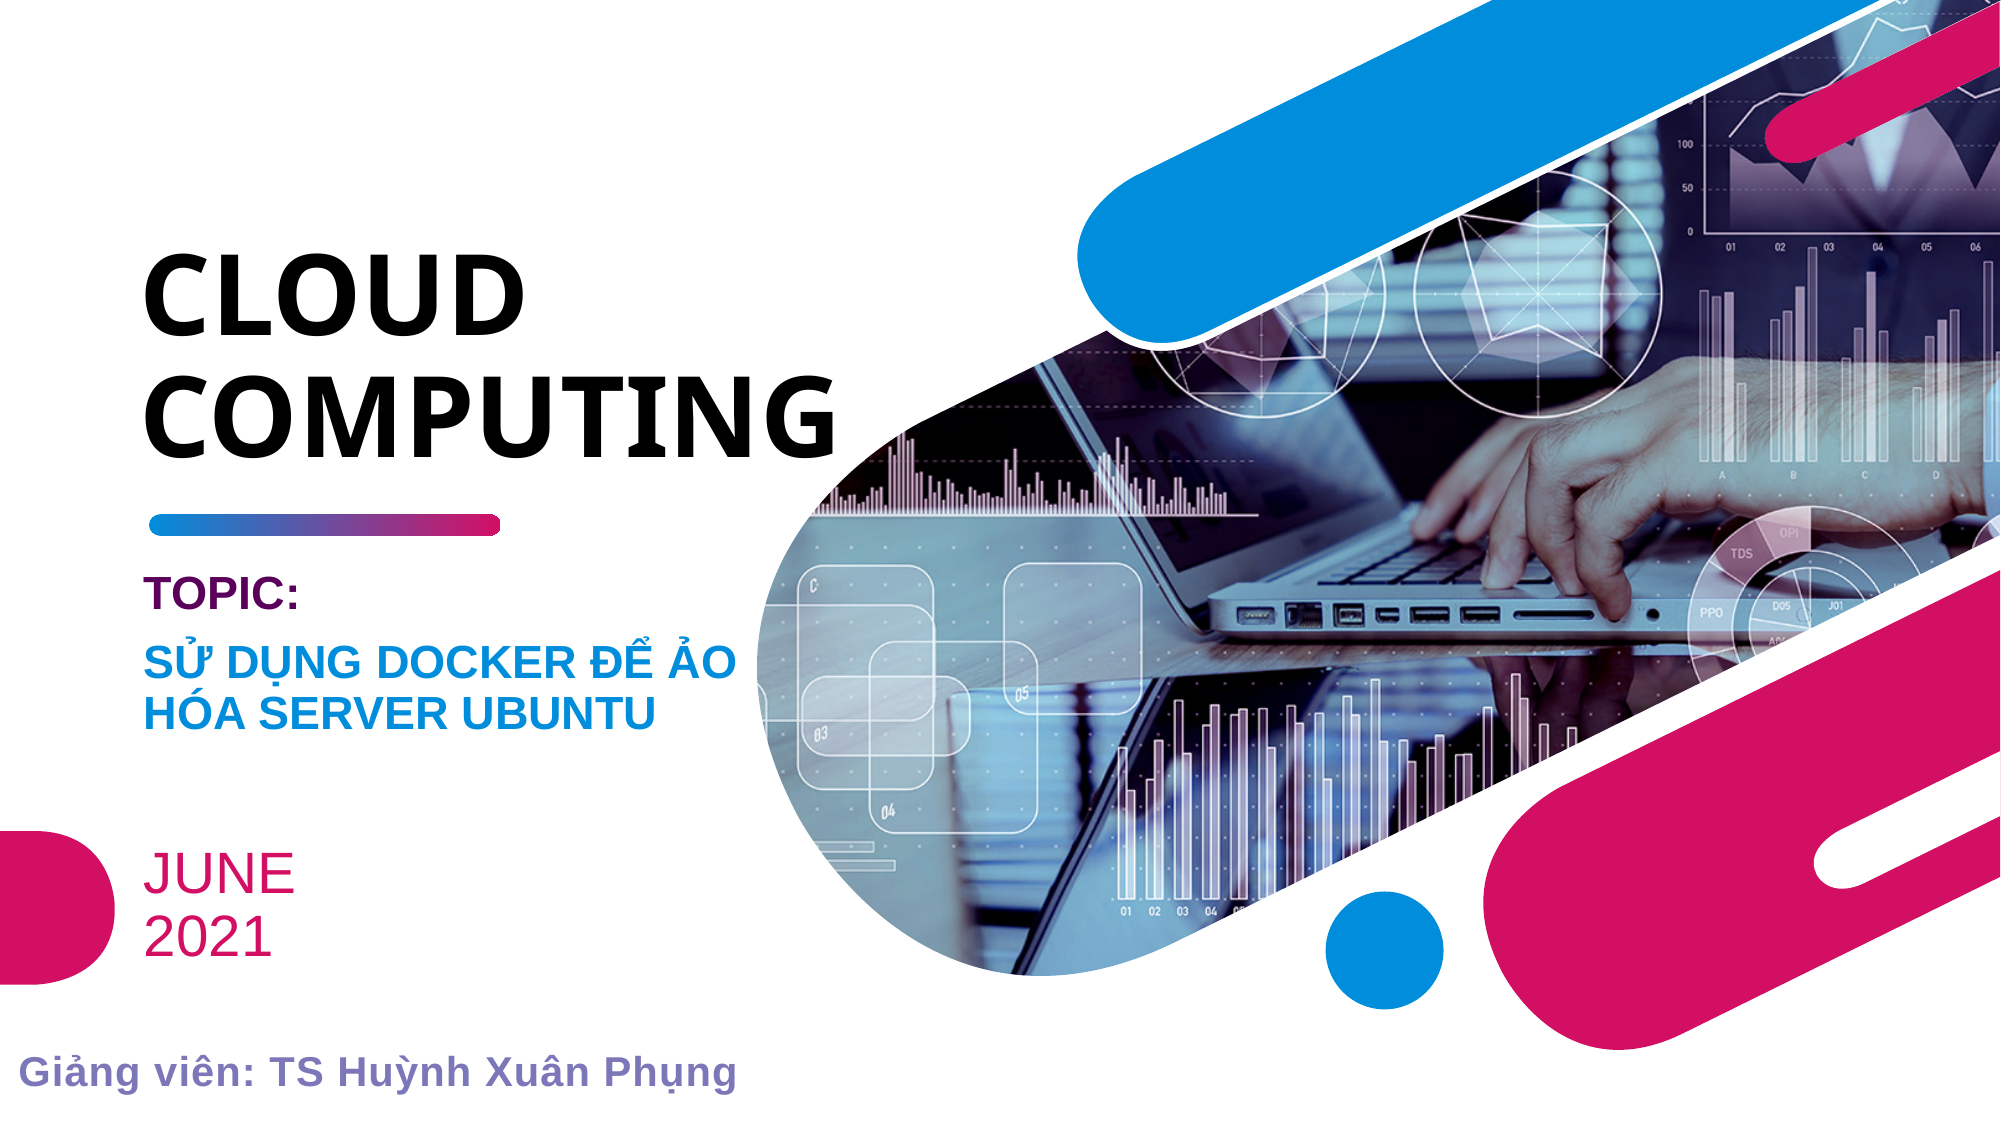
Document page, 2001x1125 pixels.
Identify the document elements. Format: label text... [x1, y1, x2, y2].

list JUNE 2021 [128, 836, 846, 992]
picture [756, 0, 2001, 976]
list TOPIC: SỬ DỤNG DOCKER ĐỂ ẢO HÓA SERVER UBUNTU [128, 561, 756, 752]
title CLOUD COMPUTING [124, 235, 756, 485]
text_box Giảng viên: TS Huỳnh Xuân Phụng [3, 1037, 754, 1102]
